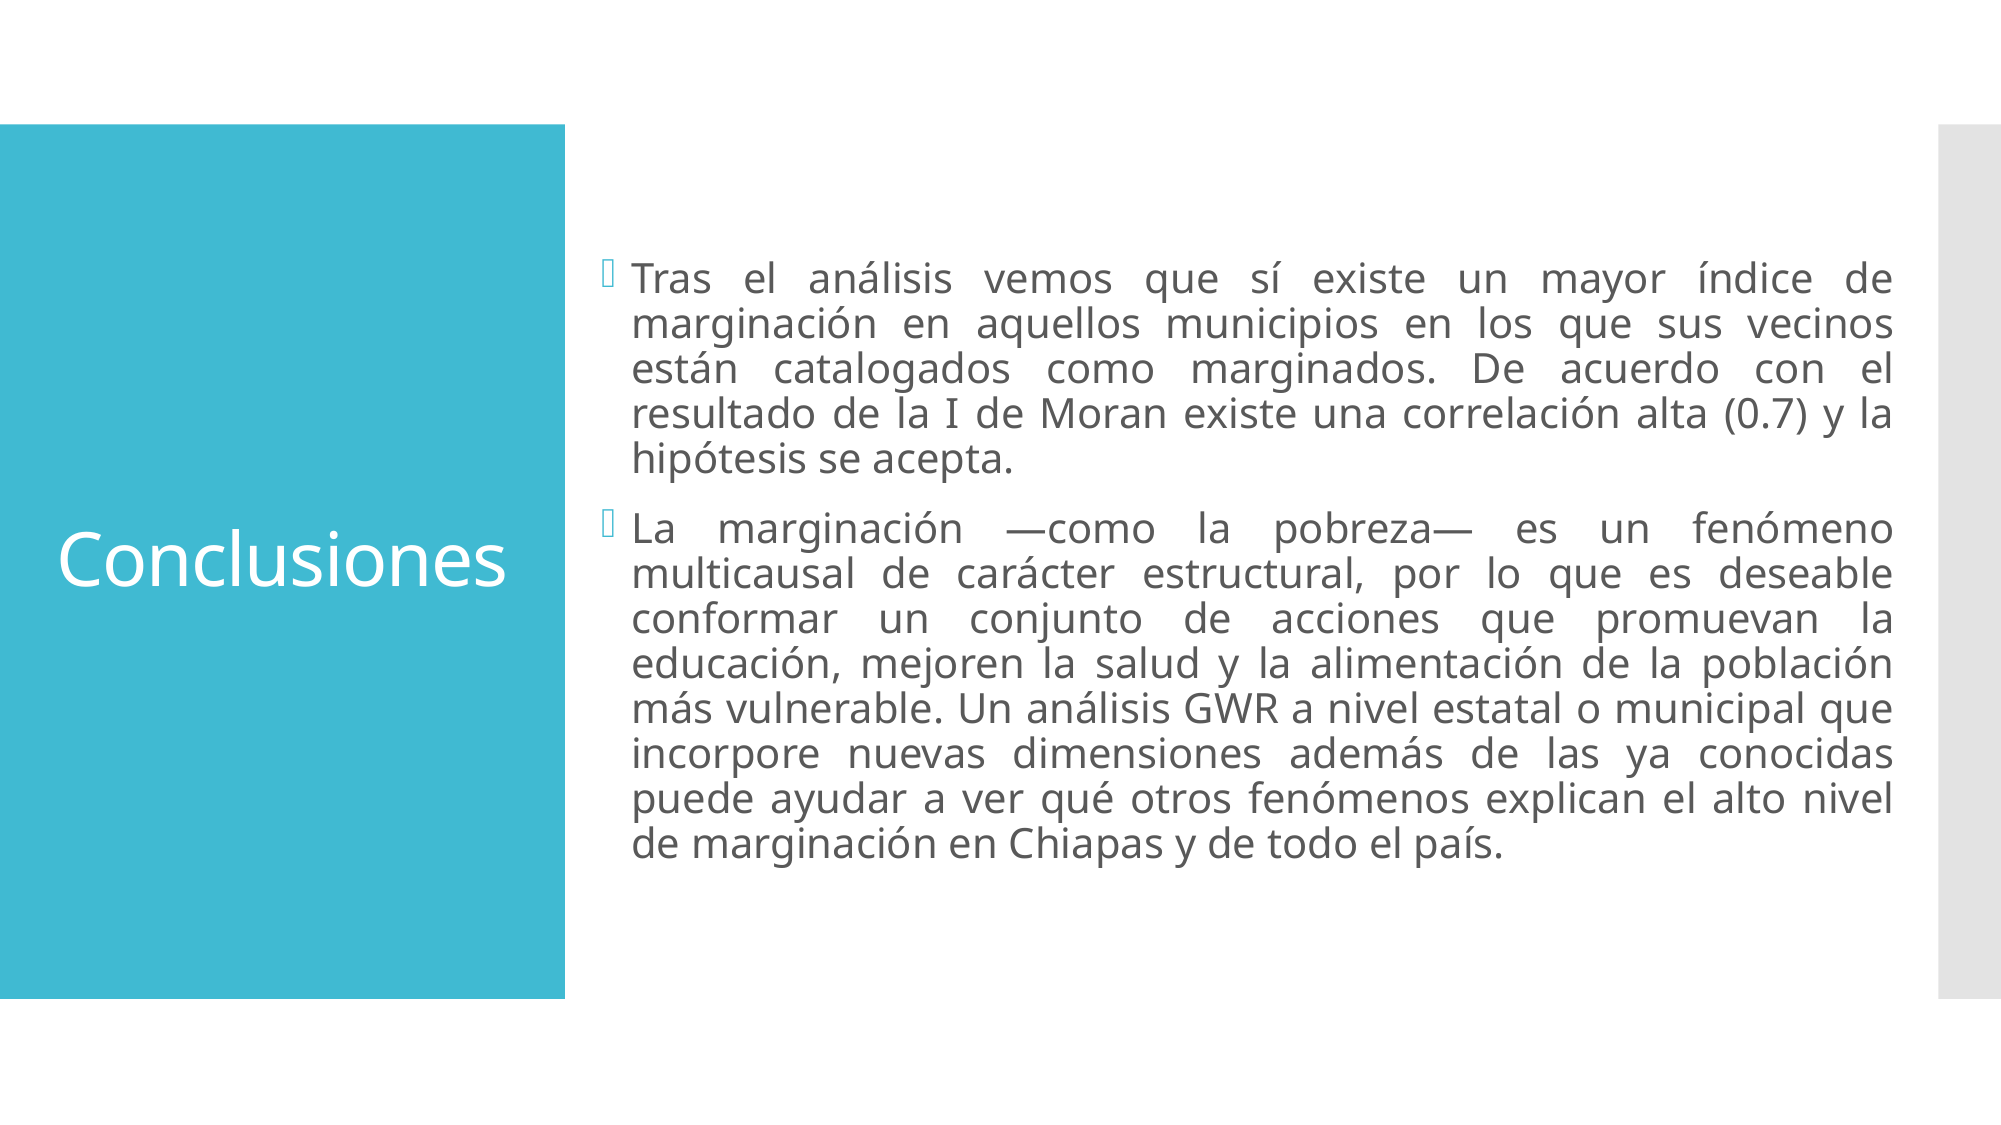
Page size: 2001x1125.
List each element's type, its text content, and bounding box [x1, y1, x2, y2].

title Conclusiones [41, 184, 525, 940]
list Tras el análisis vemos que sí existe un mayor índice de marginación en aquellos municipios en los que sus vecinos están catalogados como marginados. De acuerdo con el resultado de la I de Moran existe una correlación alta (0.7) y la hipótesis se acepta. La marginación —como la pobreza— es un fenómeno multicausal de carácter estructural, por lo que es deseable conformar un conjunto de acciones que promuevan la educación, mejoren la salud y la alimentación de la población más vulnerable. Un análisis GWR a nivel estatal o municipal que incorpore nuevas dimensiones además de las ya conocidas puede ayudar a ver qué otros fenómenos explican el alto nivel de marginación en Chiapas y de todo el país. [586, 142, 1910, 983]
